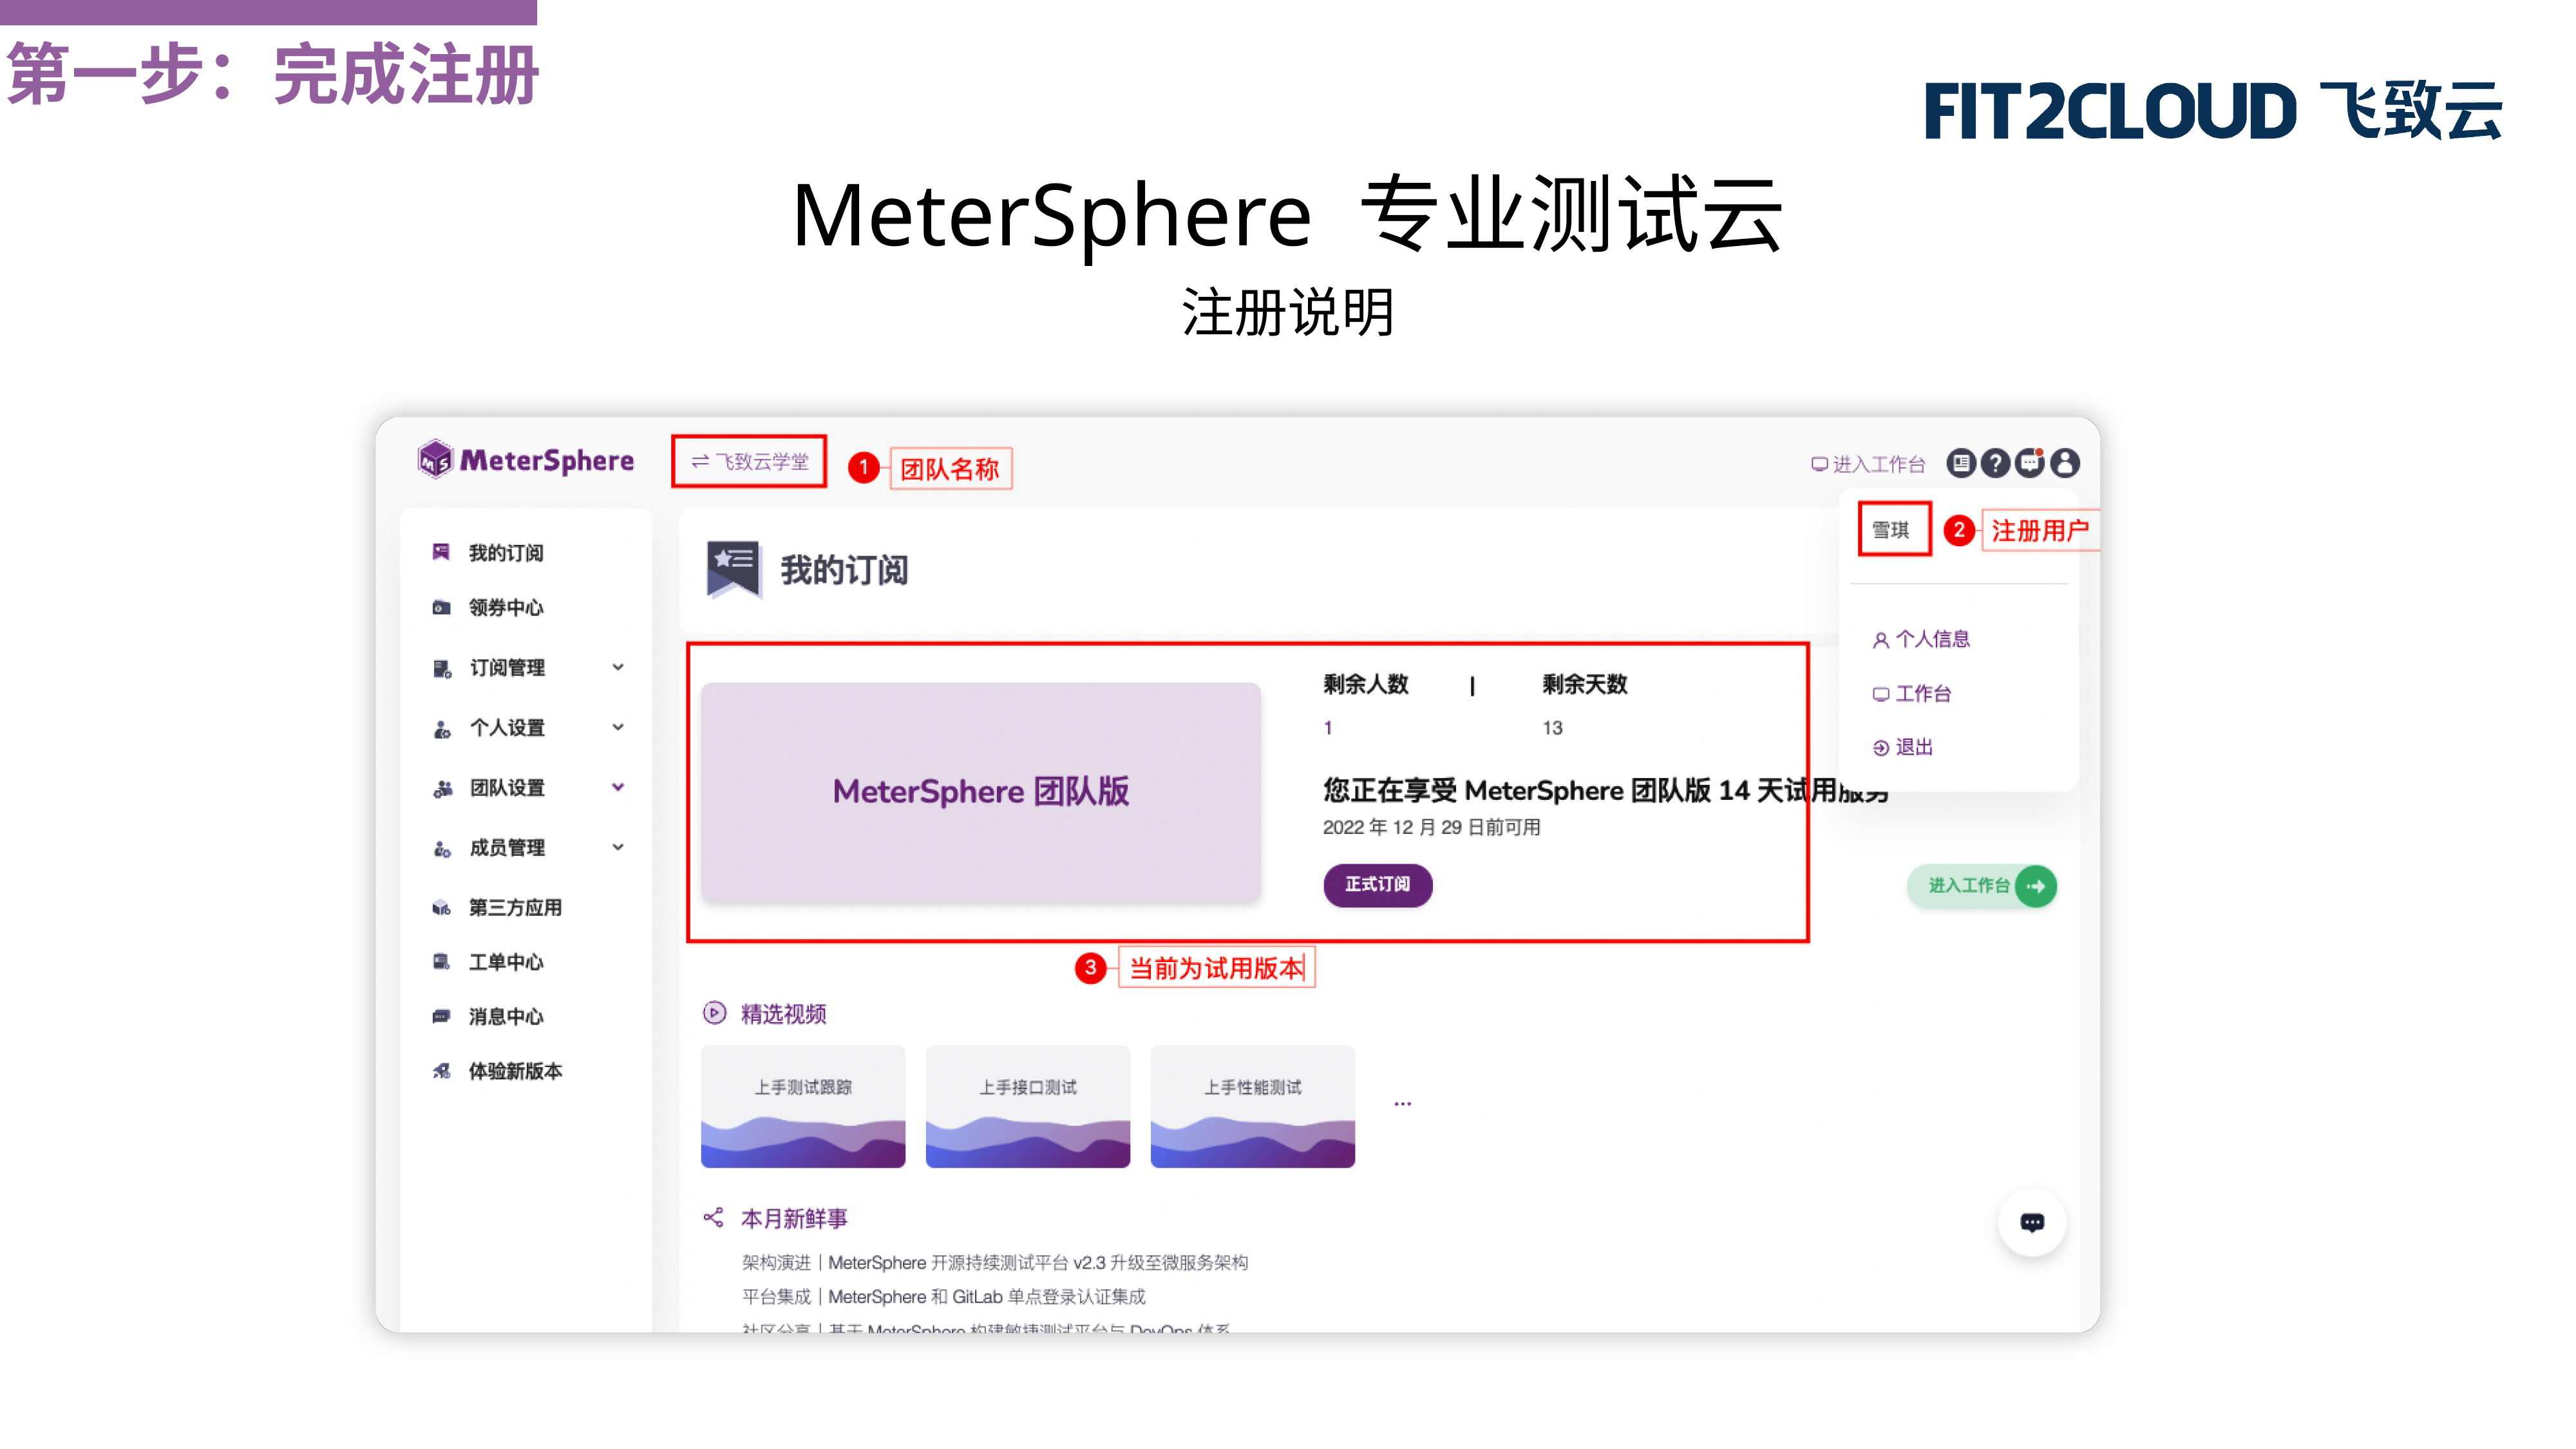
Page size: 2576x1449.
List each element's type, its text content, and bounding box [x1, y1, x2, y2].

text_box 第一步：完成注册 [4, 32, 773, 143]
text_box MeterSphere 专业测试云 [780, 150, 1796, 273]
text_box [0, 0, 538, 26]
picture [350, 392, 2126, 1358]
text_box 注册说明 [643, 274, 1933, 348]
picture [1926, 80, 2503, 140]
